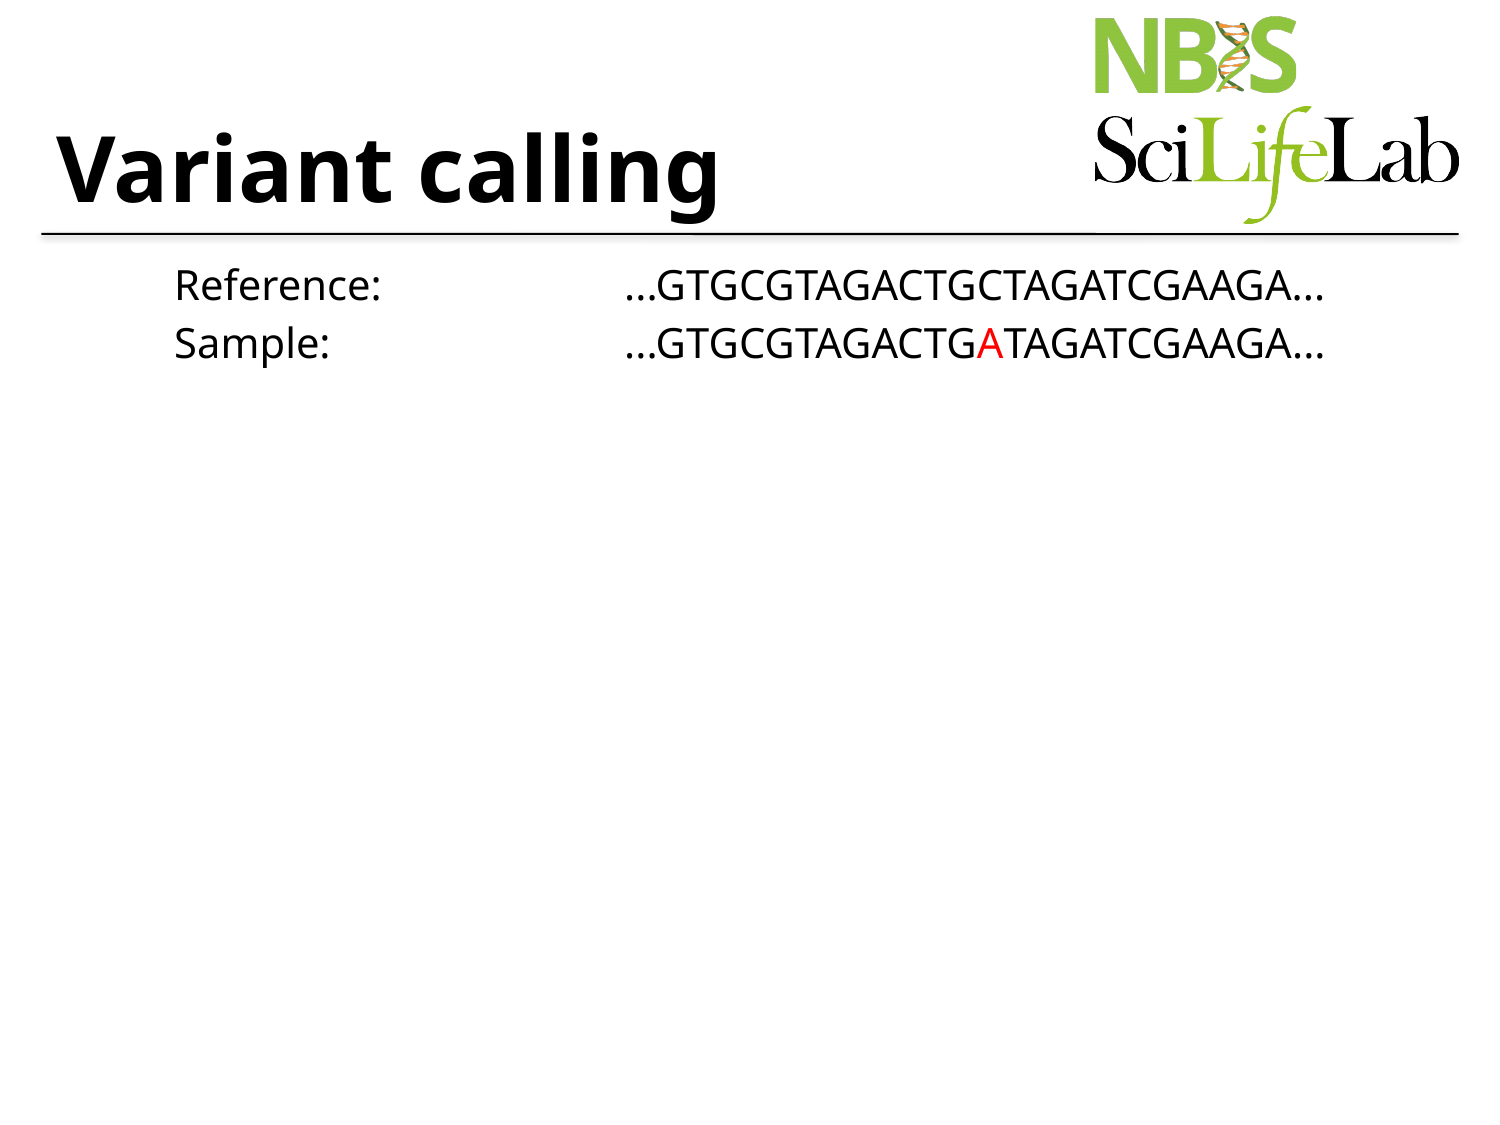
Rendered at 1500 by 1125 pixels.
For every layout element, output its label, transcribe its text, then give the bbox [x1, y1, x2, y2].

title Variant calling [41, 103, 1066, 226]
picture [1095, 106, 1459, 224]
list Reference: ...GTGCGTAGACTGCTAGATCGAAGA... Sample: ...GTGCGTAGACTGATAGATCGAAGA... [41, 258, 1459, 1018]
